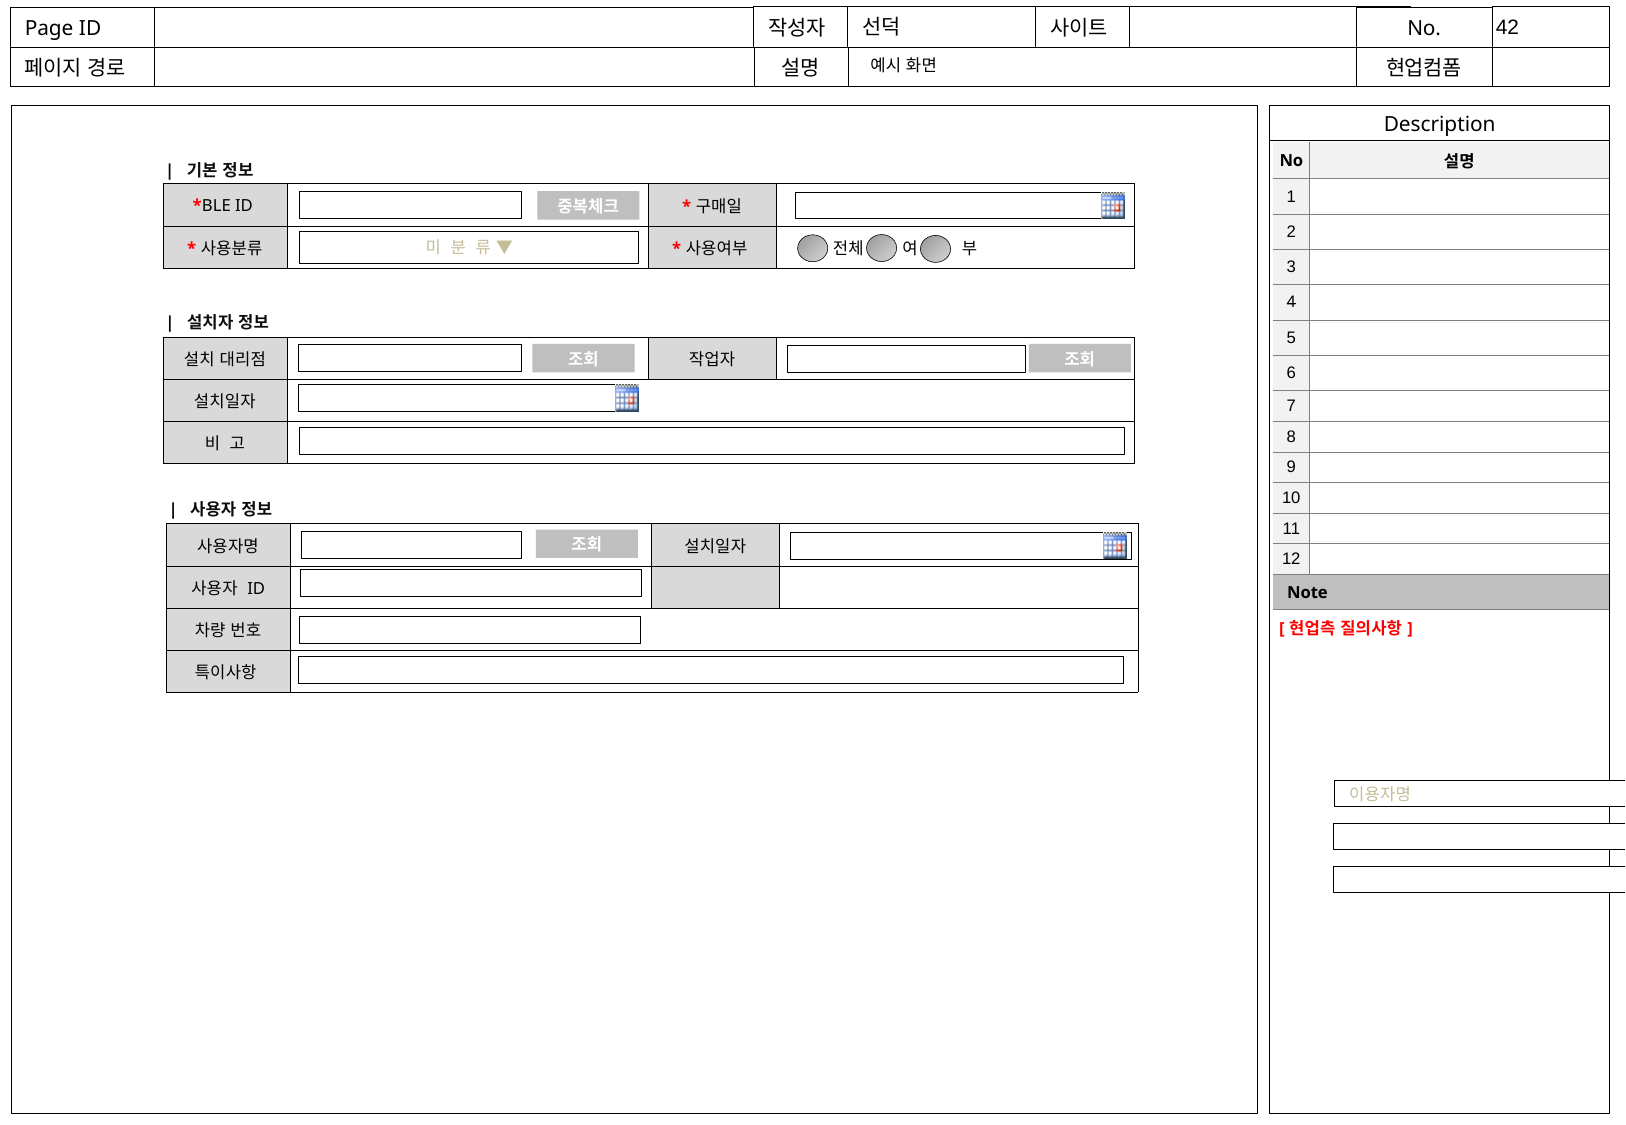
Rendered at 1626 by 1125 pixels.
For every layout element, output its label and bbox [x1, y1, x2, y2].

table_cell [167, 567, 290, 608]
table_cell [649, 227, 776, 268]
table_cell [780, 567, 1138, 608]
table_header [288, 184, 648, 226]
table_cell [1310, 514, 1609, 543]
table_header [780, 524, 1138, 566]
text_box [150, 305, 290, 340]
table_cell [1310, 391, 1609, 421]
table_cell [167, 651, 290, 692]
table_cell [1273, 391, 1309, 421]
table_cell [1310, 356, 1609, 390]
text_box [298, 384, 614, 412]
text_box [532, 343, 635, 373]
table_cell [164, 380, 287, 421]
table_cell [288, 380, 1134, 421]
table_cell [288, 227, 648, 268]
table_header [1310, 142, 1609, 178]
text_box [795, 192, 1100, 219]
table_cell [1273, 422, 1309, 452]
text_box [153, 491, 293, 527]
table_header [652, 524, 779, 566]
table_cell [1273, 575, 1609, 609]
table_header [291, 524, 651, 566]
picture [1100, 192, 1125, 219]
text_box [1334, 780, 1625, 807]
table_cell [167, 609, 290, 650]
text_box [299, 616, 641, 644]
text_box [299, 231, 639, 263]
table_cell [1310, 544, 1609, 574]
table_header [649, 184, 776, 226]
text_box [299, 191, 522, 219]
table_header [164, 184, 287, 226]
text_box [298, 427, 1125, 455]
table_cell [1273, 321, 1309, 355]
table_header [167, 524, 290, 566]
table_cell [1310, 179, 1609, 214]
text_box [1028, 343, 1131, 373]
text_box [787, 345, 1025, 373]
text_box [537, 191, 640, 220]
table_cell [1273, 356, 1309, 390]
table_cell [291, 609, 1138, 650]
text_box [150, 152, 269, 188]
table_cell [652, 567, 779, 608]
picture [1103, 532, 1127, 560]
table_cell [1310, 285, 1609, 320]
table_cell [1310, 321, 1609, 355]
text_box [298, 656, 1124, 684]
table_cell [1273, 514, 1309, 543]
text_box [855, 47, 1340, 83]
table_header [288, 338, 648, 379]
table_cell [1310, 453, 1609, 482]
text_box [297, 344, 522, 372]
table_header [777, 184, 1134, 226]
table_cell [291, 567, 651, 608]
text_box [301, 531, 522, 559]
text_box [1333, 823, 1625, 850]
table_cell [1273, 179, 1309, 214]
table_cell [1273, 453, 1309, 482]
table_cell [1310, 250, 1609, 284]
table_cell [1310, 422, 1609, 452]
table_header [649, 338, 776, 379]
table_header [164, 338, 287, 379]
picture [614, 384, 639, 412]
table_cell [164, 422, 287, 463]
table_cell [1273, 610, 1609, 805]
text_box [300, 569, 642, 597]
table_header [1273, 142, 1309, 178]
table_cell [1273, 544, 1309, 574]
table_cell [1273, 215, 1309, 249]
table_cell [288, 422, 1134, 463]
table_cell [1273, 483, 1309, 513]
text_box [790, 531, 1131, 559]
text_box [535, 529, 638, 558]
table_cell [777, 227, 1134, 268]
table_cell [1310, 483, 1609, 513]
table_cell [291, 651, 1138, 692]
table_cell [1273, 250, 1309, 284]
text_box [1333, 866, 1625, 893]
table_cell [1310, 215, 1609, 249]
table_cell [1273, 285, 1309, 320]
table_header [777, 338, 1134, 379]
table_cell [164, 227, 287, 268]
text_box [797, 230, 994, 267]
